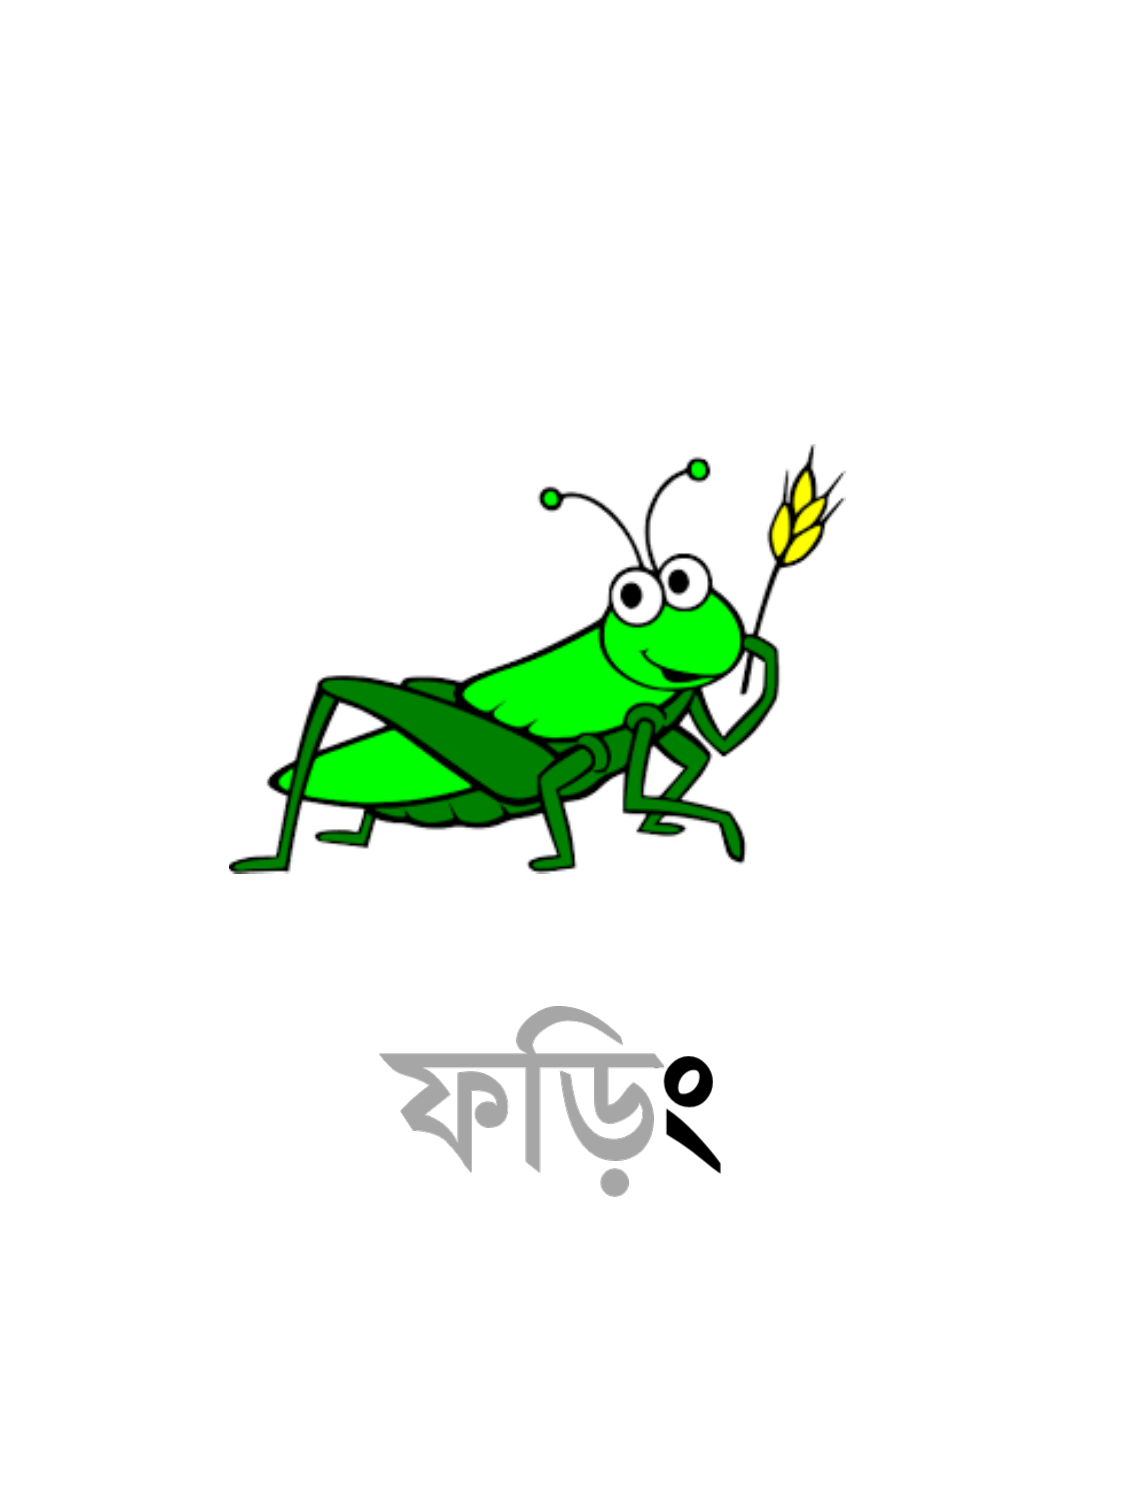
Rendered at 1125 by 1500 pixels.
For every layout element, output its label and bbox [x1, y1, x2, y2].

picture [229, 444, 846, 874]
text_box [280, 959, 832, 1347]
